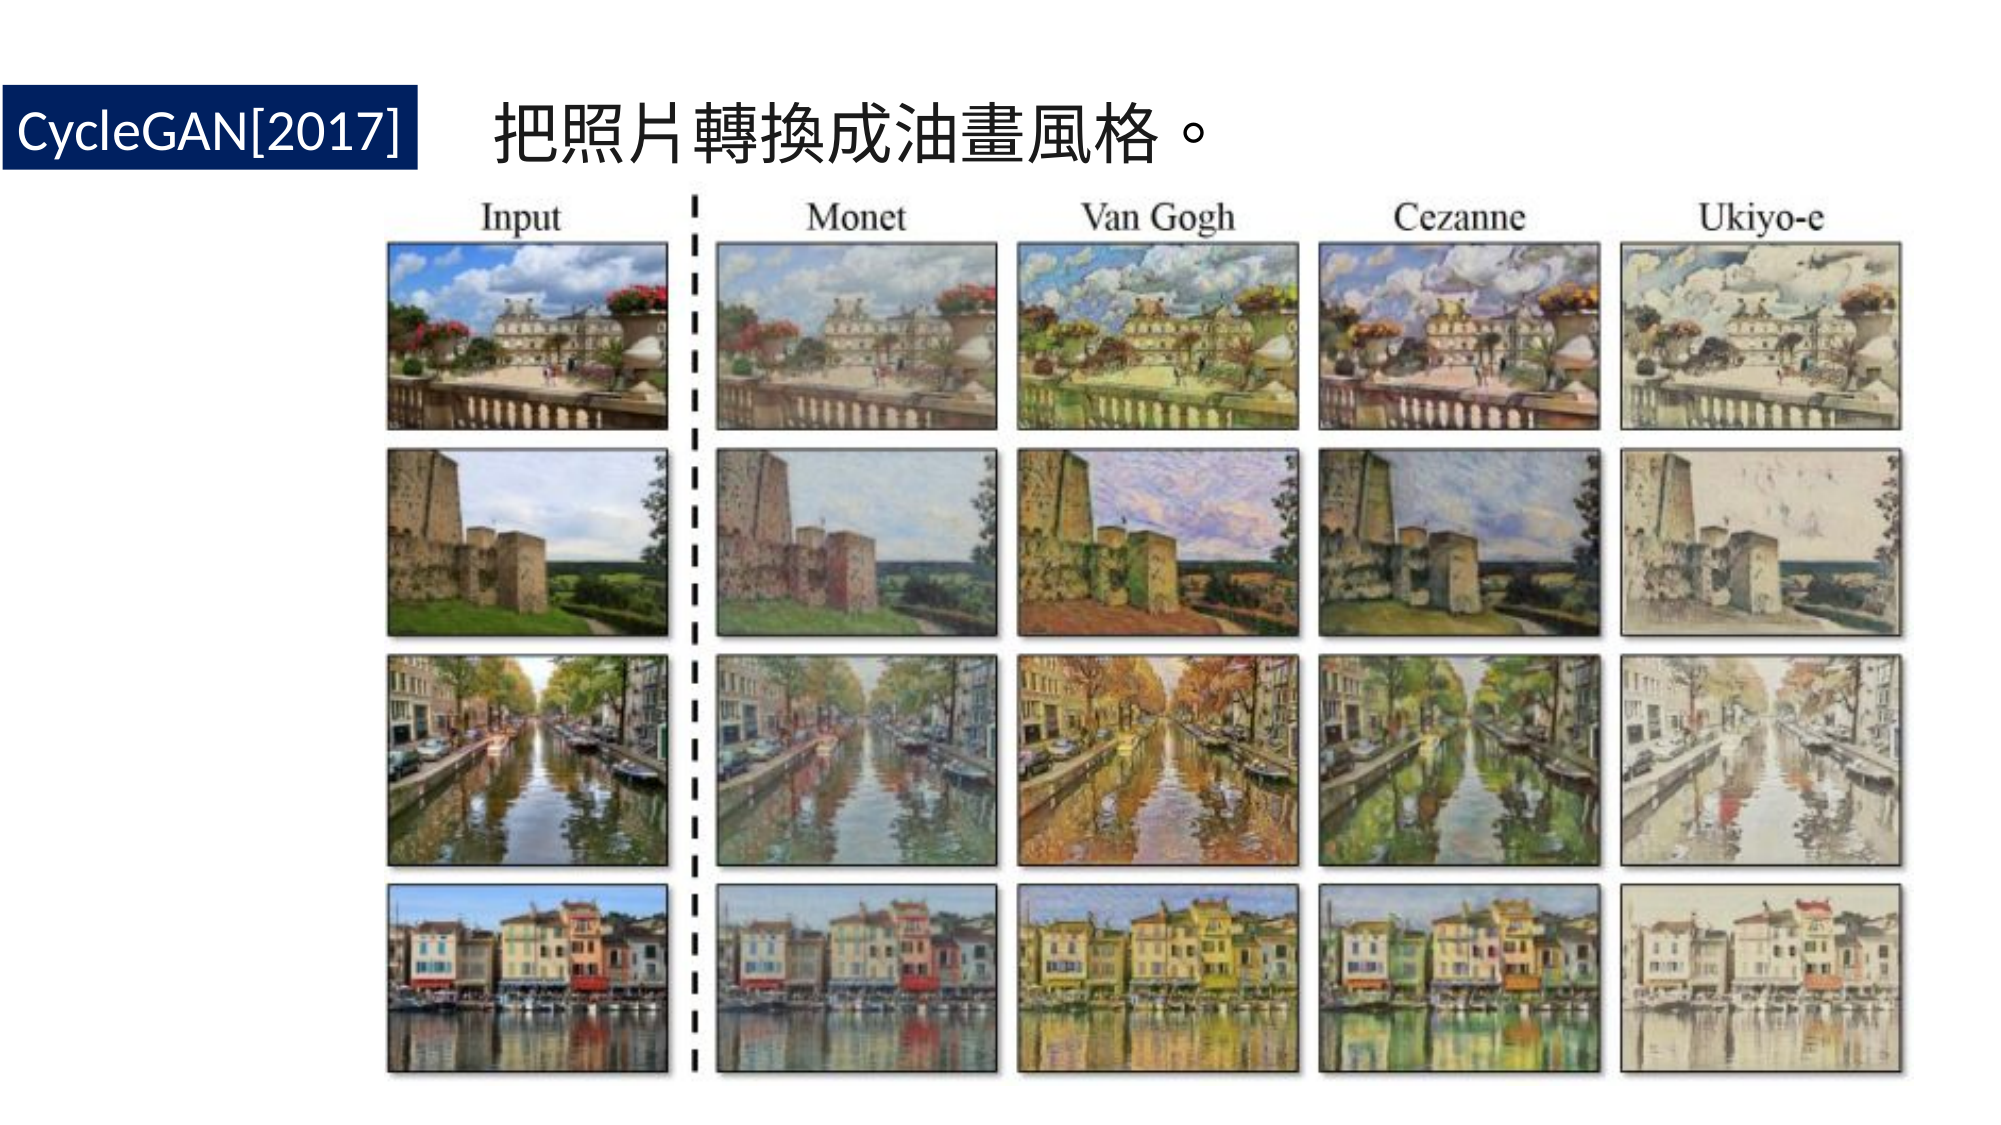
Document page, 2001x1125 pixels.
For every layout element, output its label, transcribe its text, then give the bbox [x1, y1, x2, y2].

text_box CycleGAN[2017] [2, 84, 418, 170]
text_box 把照片轉換成油畫風格。 [477, 84, 1242, 180]
picture [384, 180, 1914, 1086]
